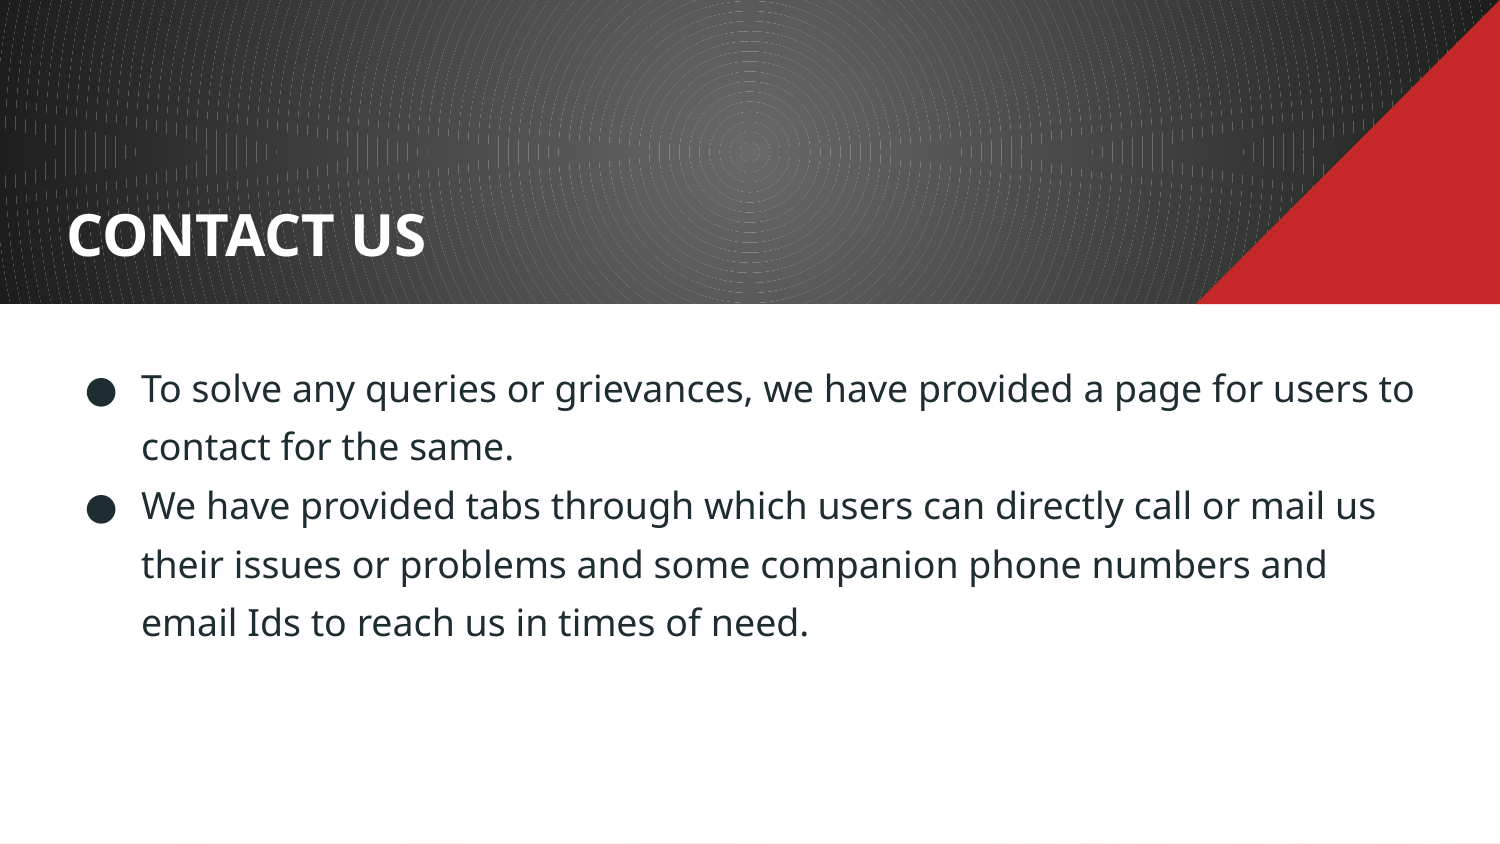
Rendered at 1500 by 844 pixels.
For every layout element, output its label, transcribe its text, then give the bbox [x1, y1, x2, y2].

list To solve any queries or grievances, we have provided a page for users to contact for the same. We have provided tabs through which users can directly call or mail us their issues or problems and some companion phone numbers and email Ids to reach us in times of need. [51, 339, 1449, 750]
title CONTACT US [51, 123, 1154, 289]
